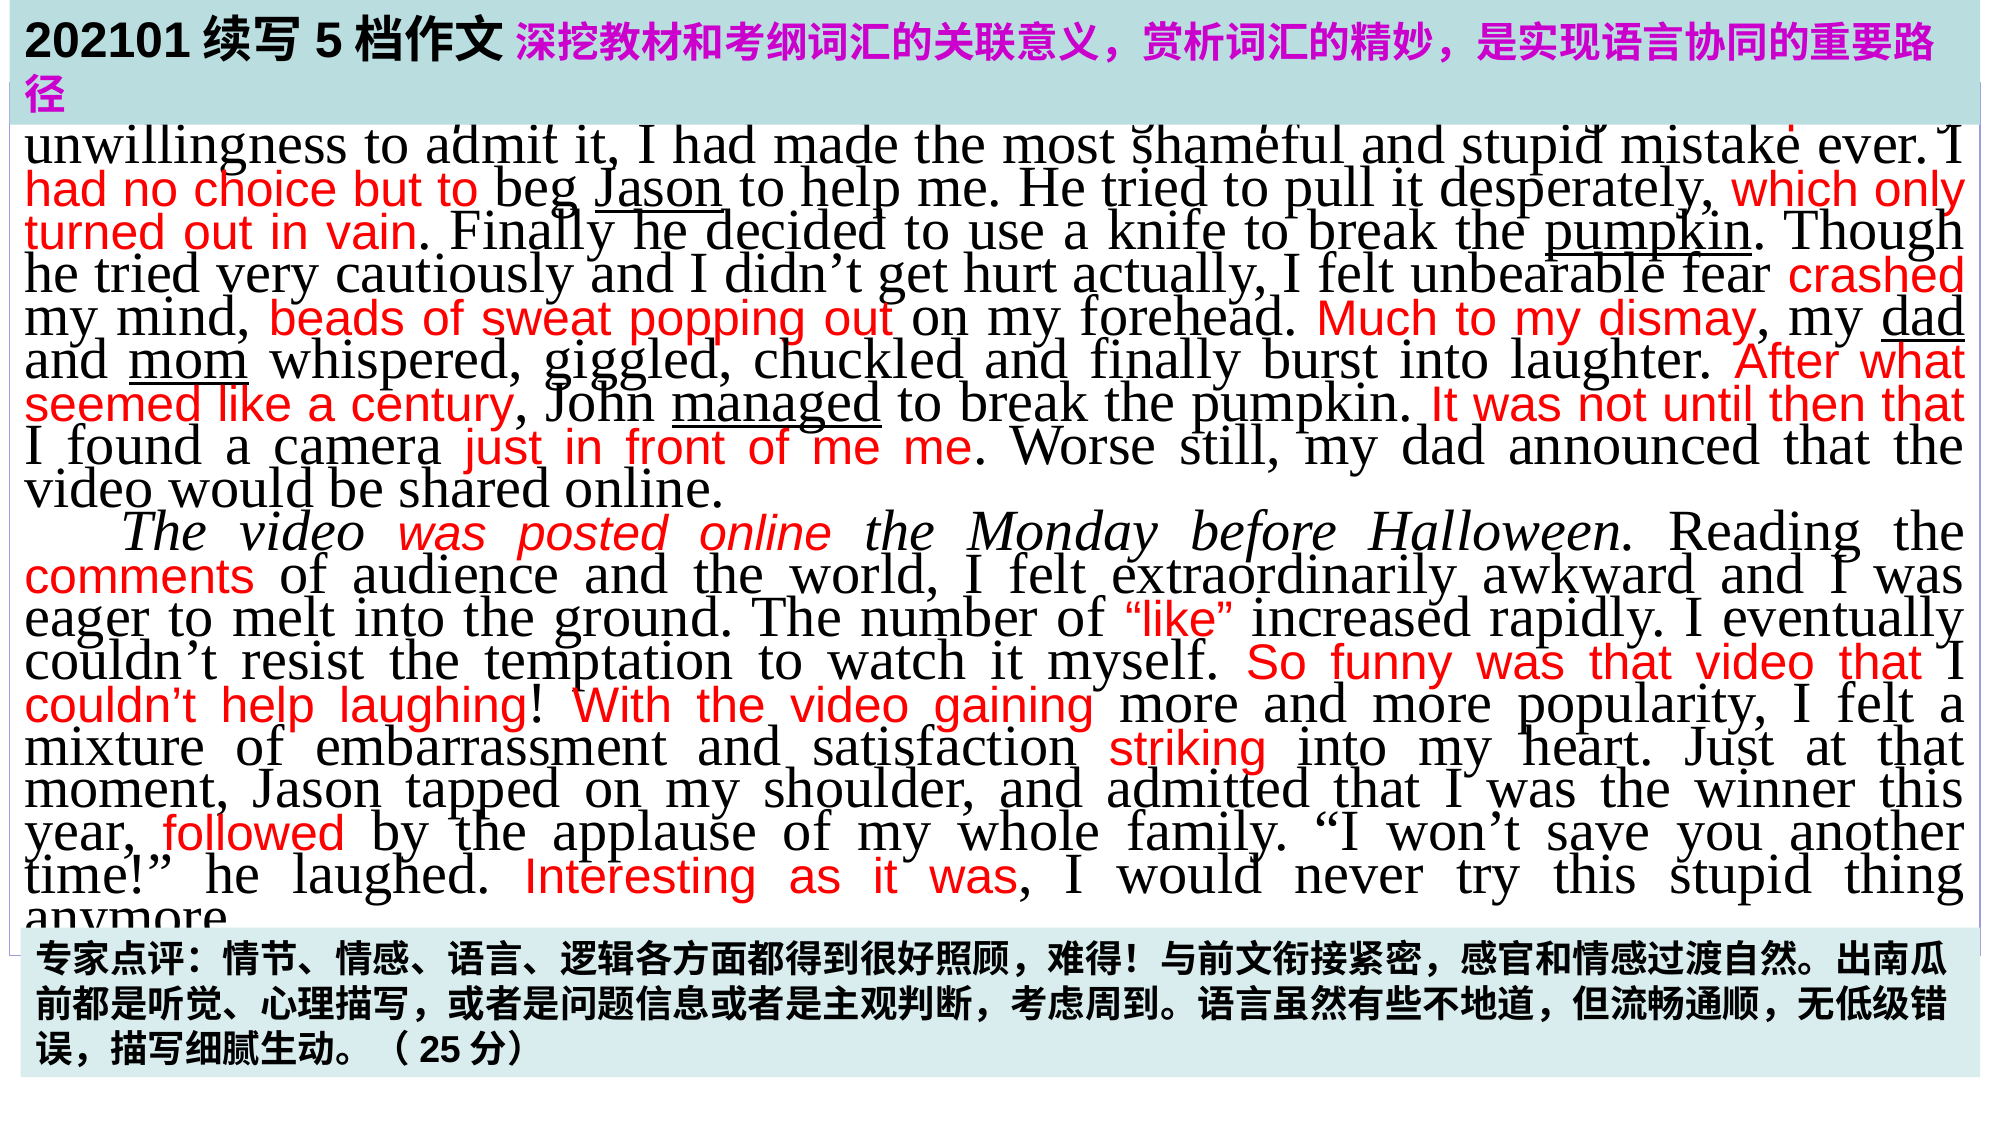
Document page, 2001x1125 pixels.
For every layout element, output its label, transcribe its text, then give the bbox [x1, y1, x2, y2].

text_box 202101续写5档作文 深挖教材和考纲词汇的关联意义，赏析词汇的精妙，是实现语言协同的重要路径 [9, 0, 1981, 125]
text_box I was stuck for five or six minutes though I felt much longer. Despite my unwillingness to admit it, I had made the most shameful and stupid mistake ever. I had no choice but to beg Jason to help me. He tried to pull it desperately, which only turned out in vain. Finally he decided to use a knife to break the pumpkin. Though he tried very cautiously and I didn’t get hurt actually, I felt unbearable fear crashed my mind, beads of sweat popping out on my forehead. Much to my dismay, my dad and mom whispered, giggled, chuckled and finally burst into laughter. After what seemed like a century, John managed to break the pumpkin. It was not until then that I found a camera just in front of me me. Worse still, my dad announced that the video would be shared online. The video was posted online the Monday before Halloween. Reading the comments of audience and the world, I felt extraordinarily awkward and I was eager to melt into the ground. The number of “like” increased rapidly. I eventually couldn’t resist the temptation to watch it myself. So funny was that video that I couldn’t help laughing! With the video gaining more and more popularity, I felt a mixture of embarrassment and satisfaction striking into my heart. Just at that moment, Jason tapped on my shoulder, and admitted that I was the winner this year, followed by the applause of my whole family. “I won’t save you another time!” he laughed. Interesting as it was, I would never try this stupid thing anymore. [9, 125, 1981, 956]
text_box 专家点评：情节、情感、语言、逻辑各方面都得到很好照顾，难得！与前文衔接紧密，感官和情感过渡自然。出南瓜前都是听觉、心理描写，或者是问题信息或者是主观判断，考虑周到。语言虽然有些不地道，但流畅通顺，无低级错误，描写细腻生动。（25分） [20, 927, 1981, 1078]
